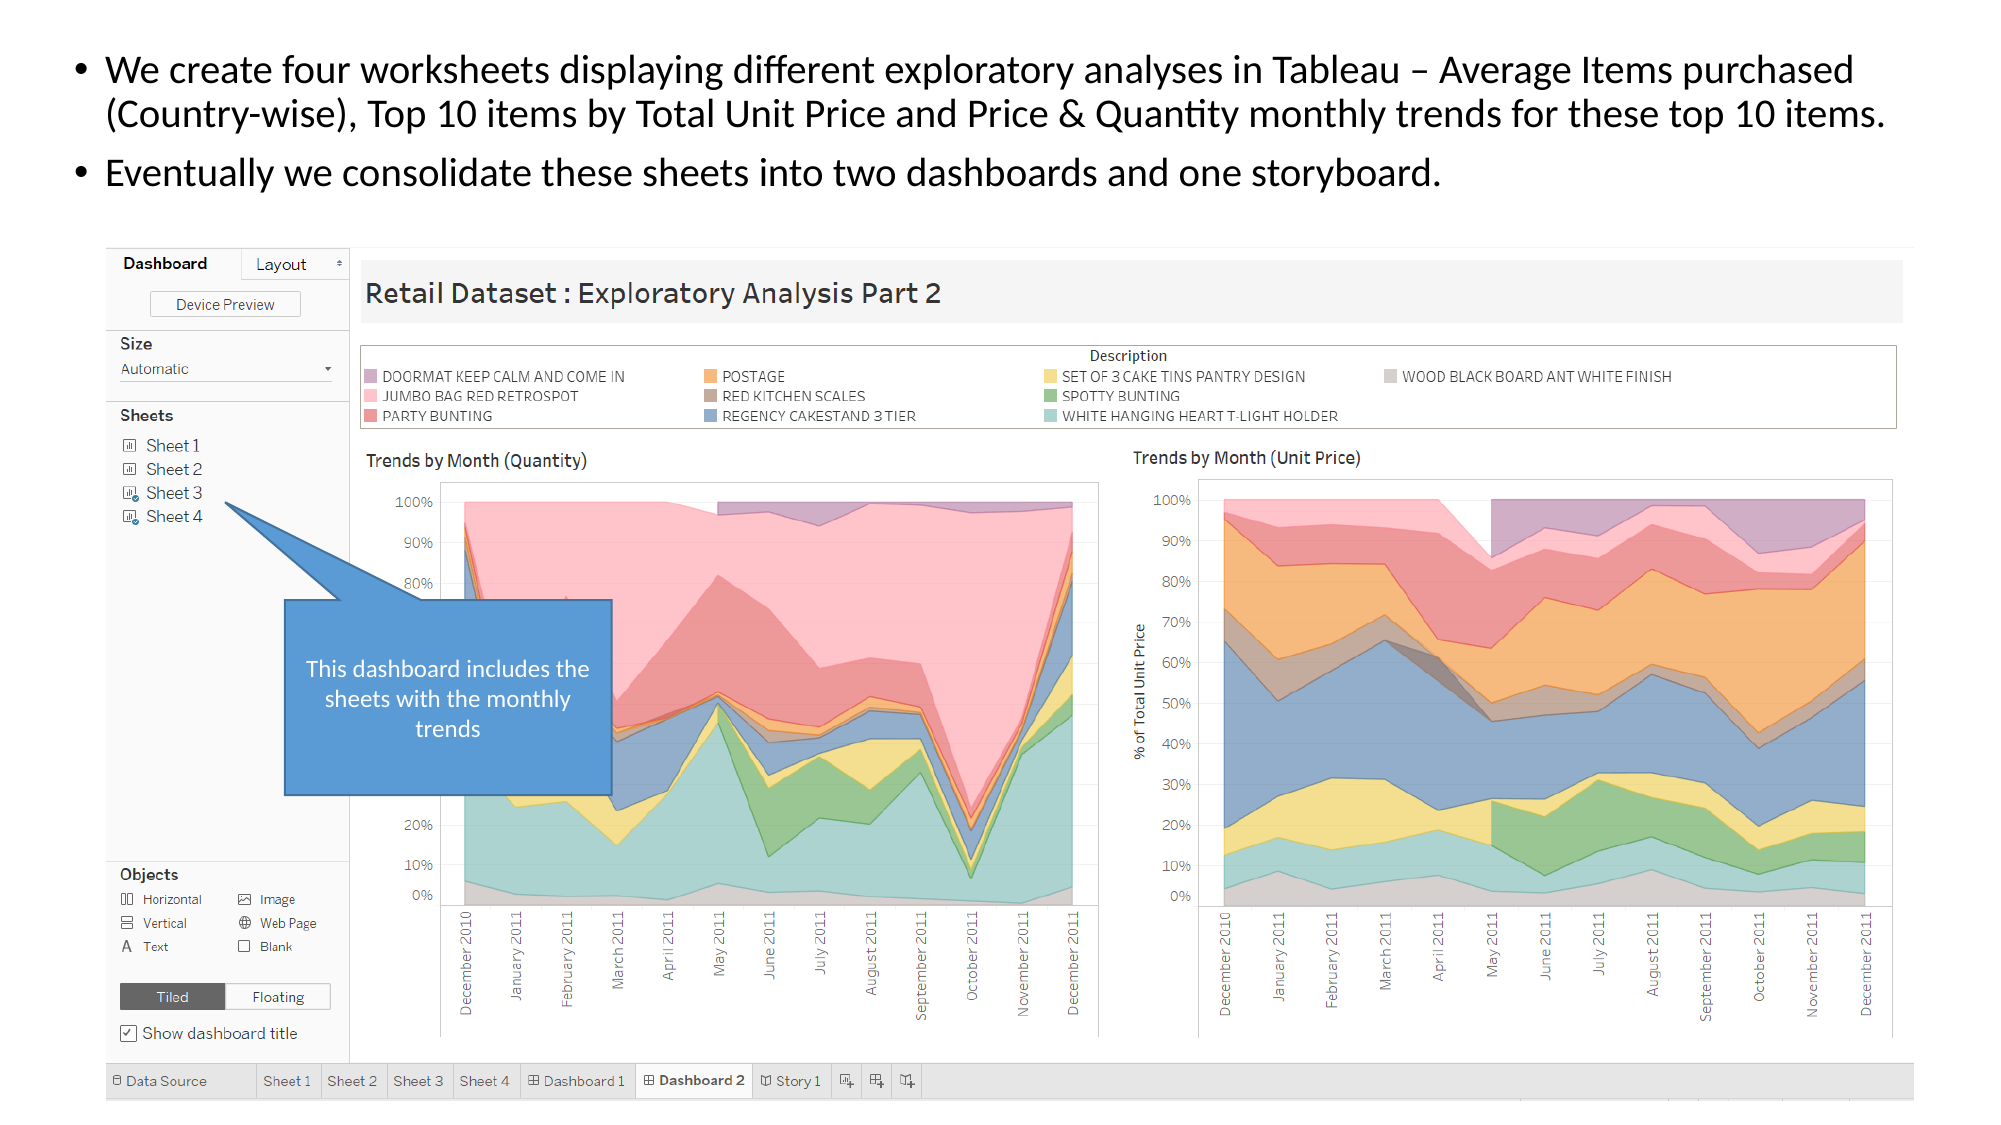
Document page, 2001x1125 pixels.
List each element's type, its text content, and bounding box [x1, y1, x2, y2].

list We create four worksheets displaying different exploratory analyses in Tableau – Average Items purchased (Country-wise), Top 10 items by Total Unit Price and Price & Quantity monthly trends for these top 10 items. Eventually we consolidate these sheets into two dashboards and one storyboard. [59, 41, 1914, 248]
picture [106, 247, 1914, 1101]
